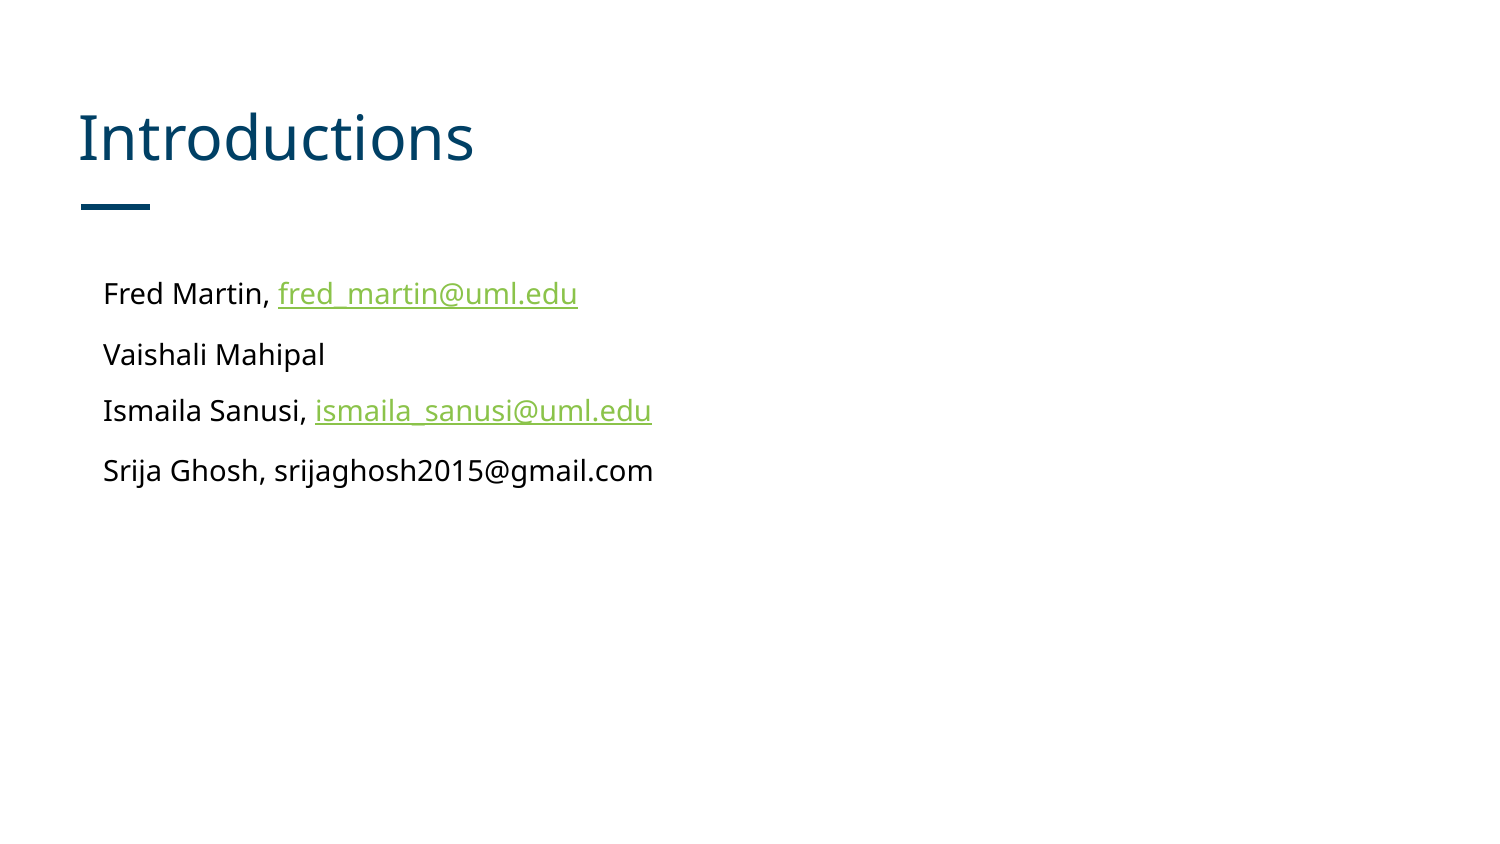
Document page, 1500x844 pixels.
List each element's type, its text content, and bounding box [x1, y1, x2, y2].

title Introductions [63, 75, 1437, 188]
text_box Fred Martin, fred_martin@uml.edu Vaishali Mahipal Ismaila Sanusi, ismaila_sanusi@uml.edu Srija Ghosh, srijaghosh2015@gmail.com [88, 260, 1301, 503]
